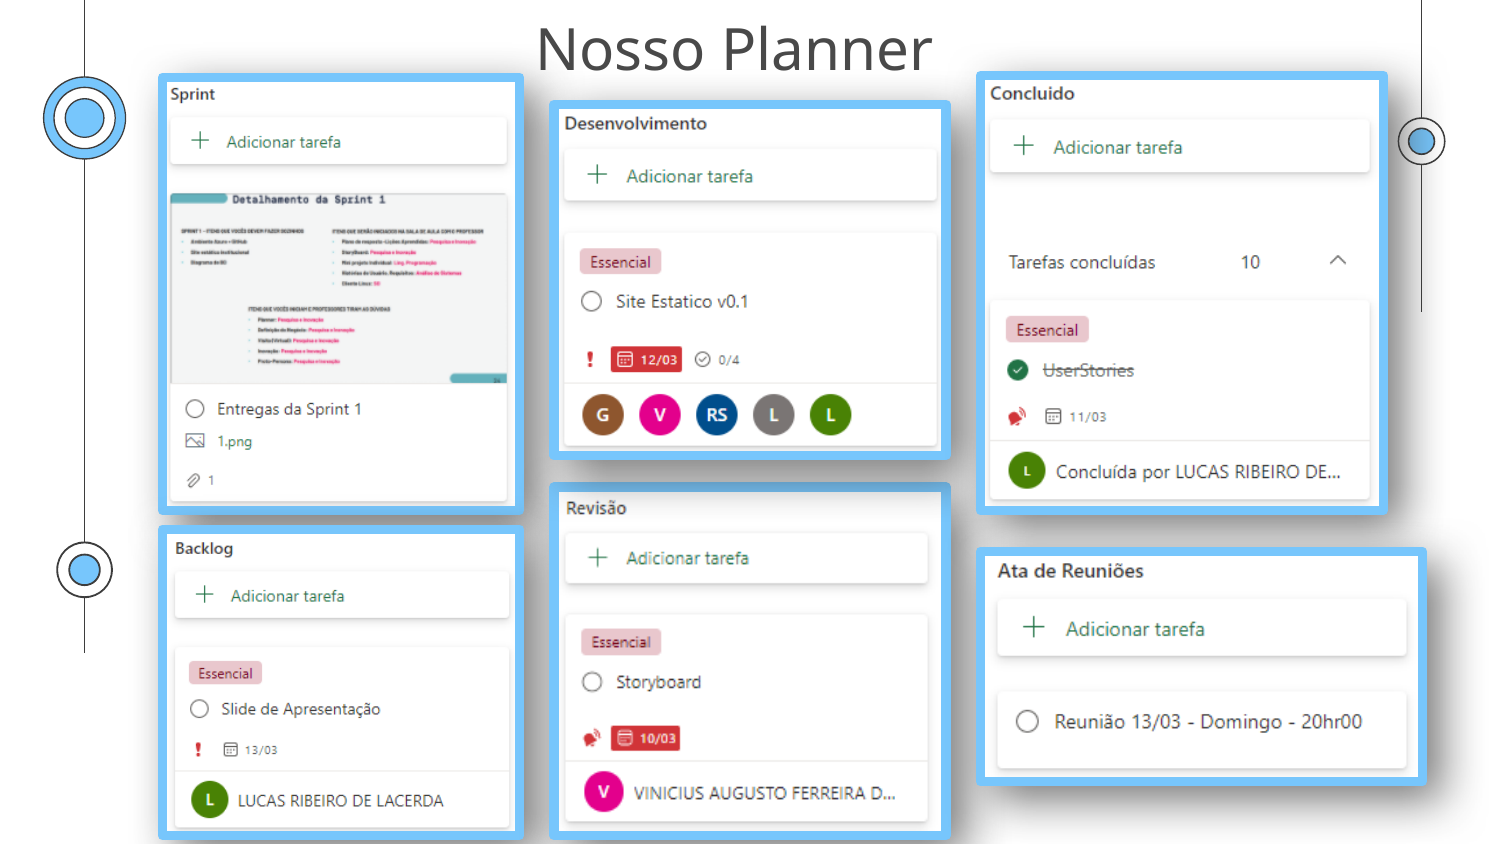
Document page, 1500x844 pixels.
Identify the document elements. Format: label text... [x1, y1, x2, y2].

title Nosso Planner [276, 0, 1192, 83]
picture [558, 491, 942, 831]
picture [558, 108, 942, 451]
picture [984, 555, 1418, 778]
picture [166, 81, 516, 506]
picture [984, 79, 1380, 506]
picture [166, 533, 516, 831]
